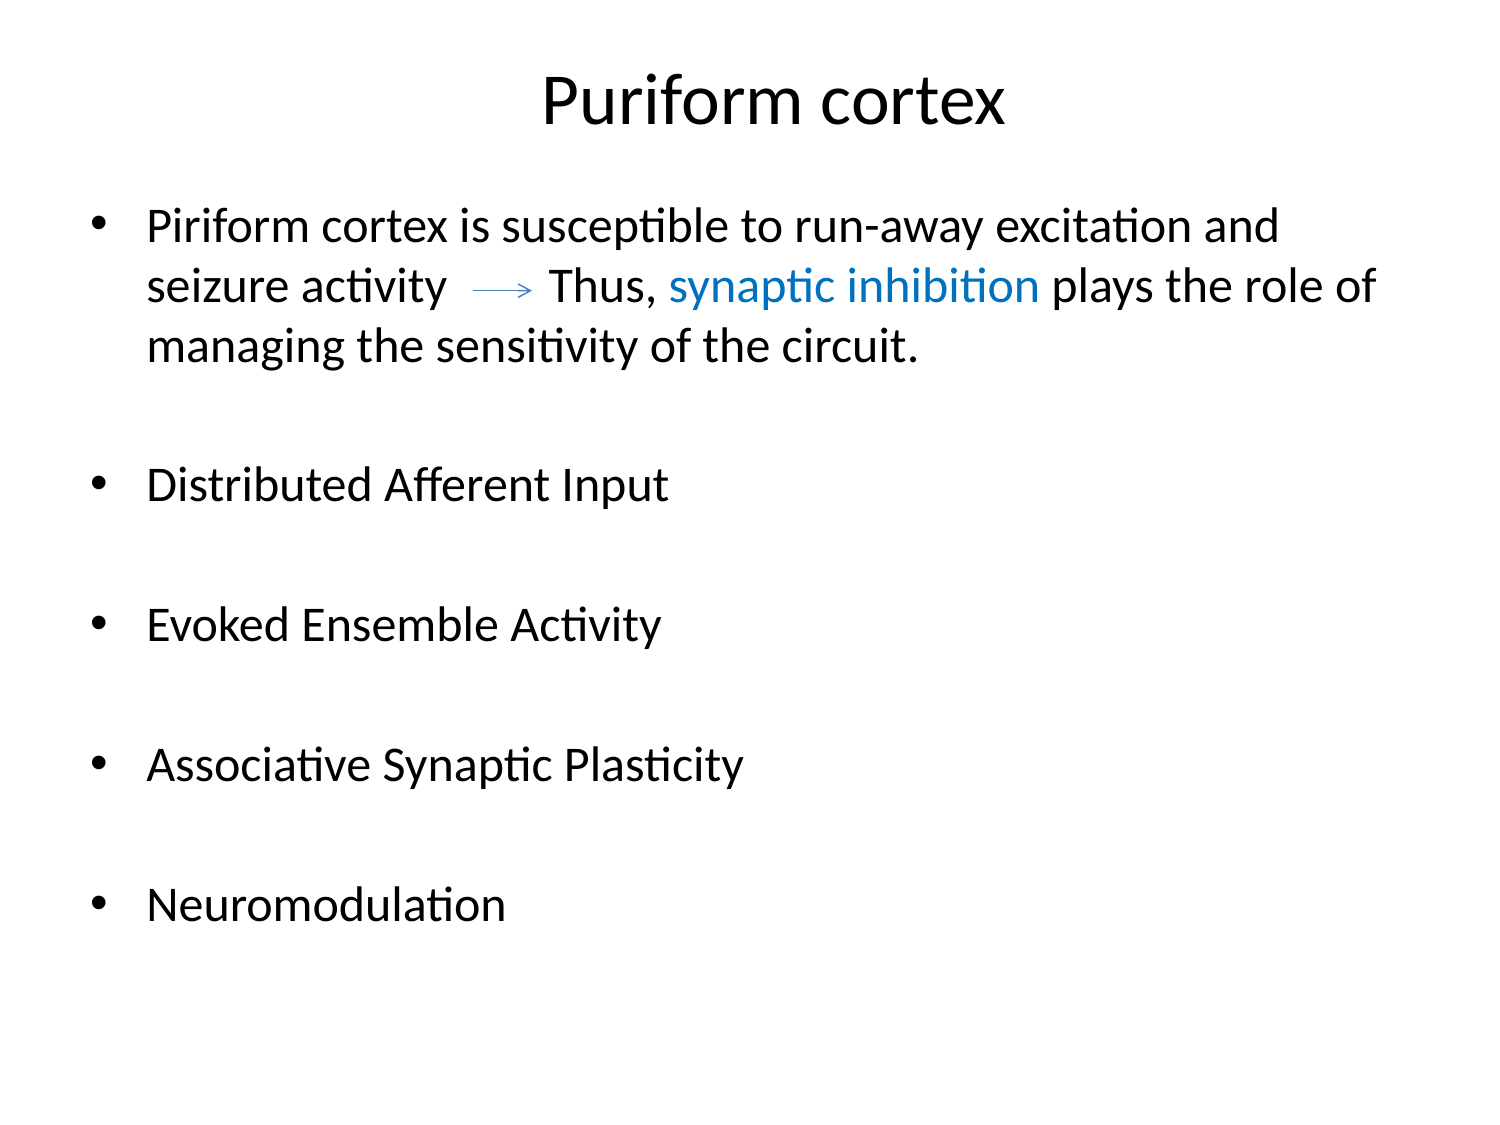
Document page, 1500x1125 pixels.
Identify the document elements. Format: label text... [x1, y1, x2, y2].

list Piriform cortex is susceptible to run-away excitation and seizure activity Thus, synaptic inhibition plays the role of managing the sensitivity of the circuit. Distributed Afferent Input Evoked Ensemble Activity Associative Synaptic Plasticity Neuromodulation [75, 184, 1425, 1024]
title Puriform cortex [159, 42, 1390, 147]
